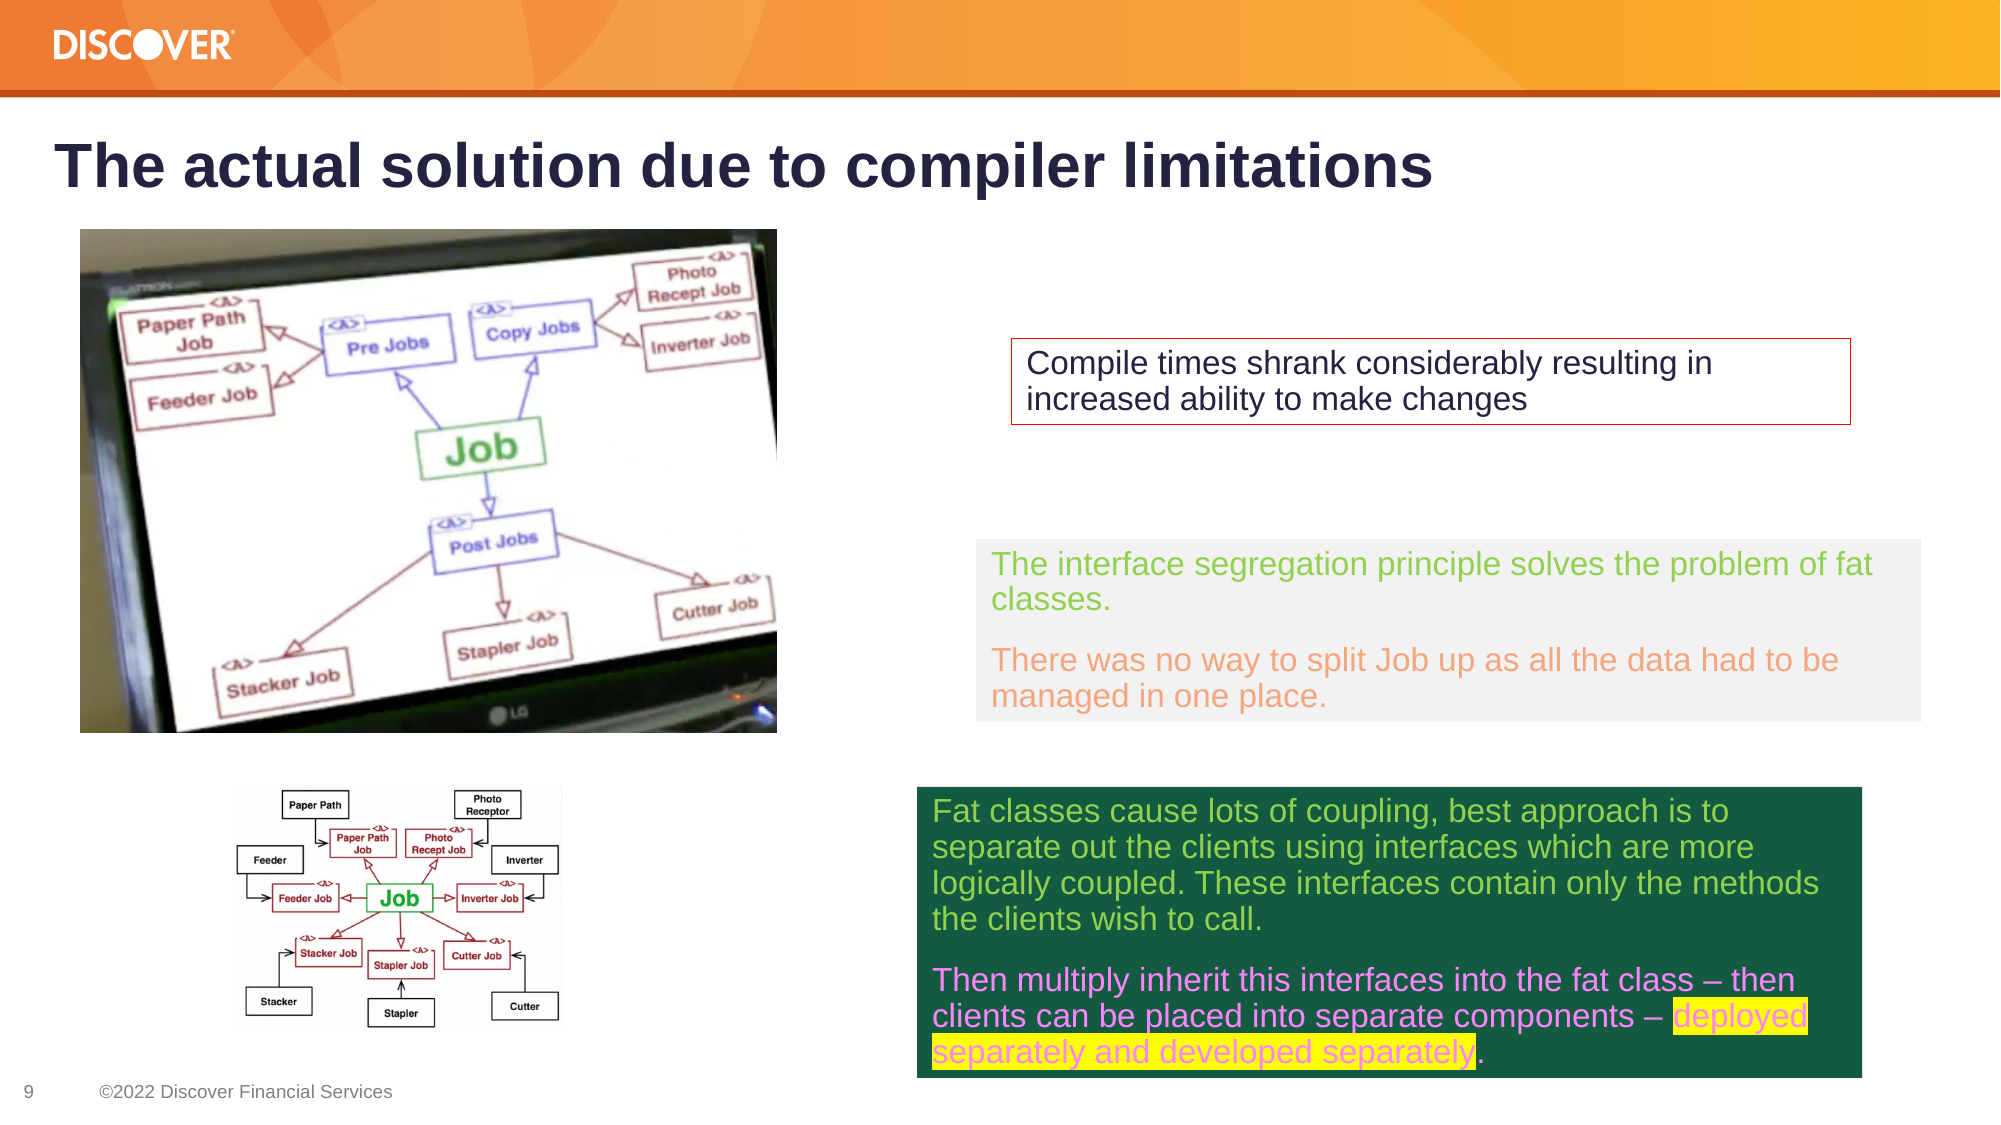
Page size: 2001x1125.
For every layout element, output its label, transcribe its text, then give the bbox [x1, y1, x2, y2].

text_box Compile times shrank considerably resulting in increased ability to make changes [1011, 338, 1851, 425]
text_box Fat classes cause lots of coupling, best approach is to separate out the clients using interfaces which are more logically coupled. These interfaces contain only the methods the clients wish to call. Then multiply inherit this interfaces into the fat class – then clients can be placed into separate components – deployed separately and developed separately. [917, 786, 1863, 1078]
text_box The interface segregation principle solves the problem of fat classes. There was no way to split Job up as all the data had to be managed in one place. [976, 538, 1922, 723]
picture [80, 229, 777, 733]
picture [232, 785, 562, 1031]
picture [0, 0, 1795, 90]
title The actual solution due to compiler limitations [54, 97, 1945, 225]
